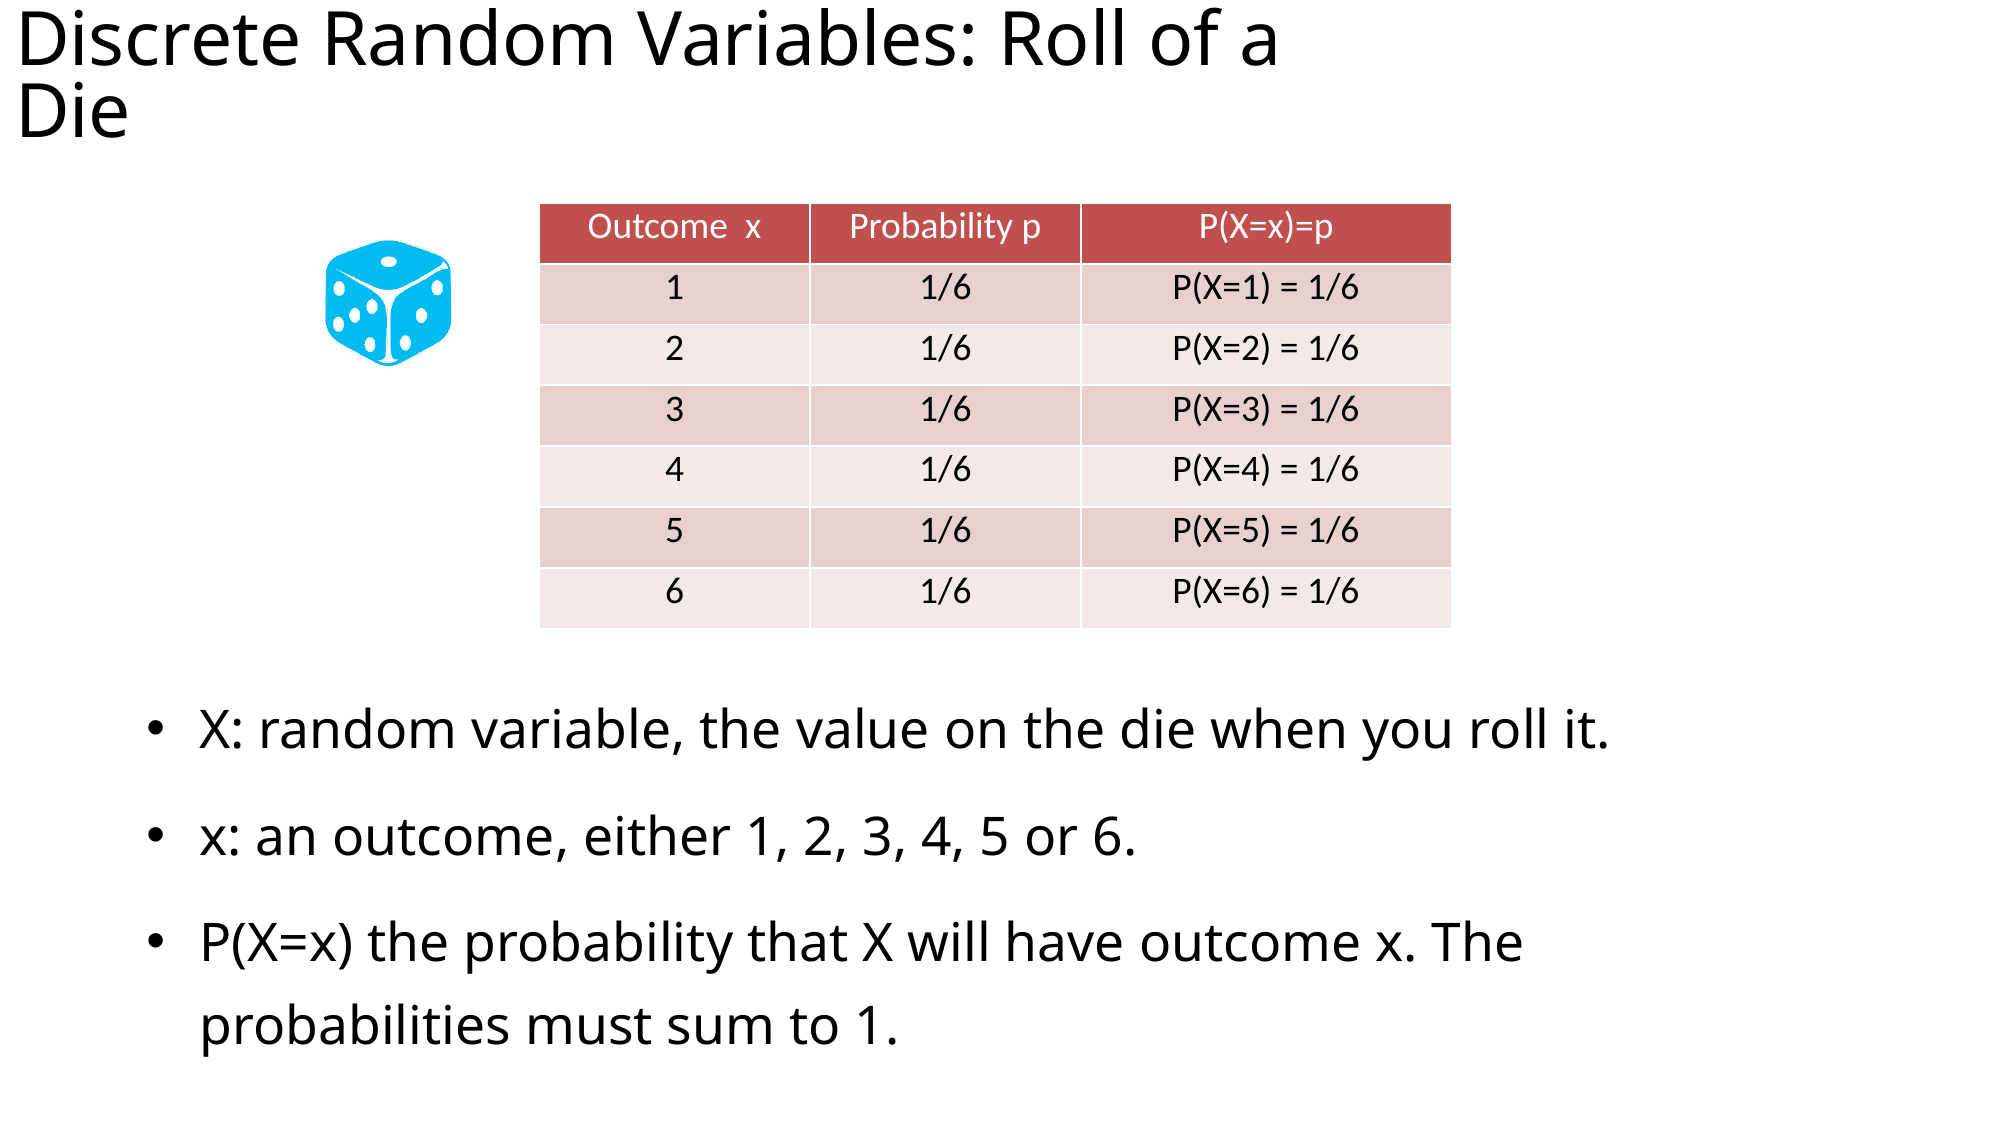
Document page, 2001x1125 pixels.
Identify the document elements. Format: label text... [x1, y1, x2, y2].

table_cell 1/6 [811, 447, 1080, 506]
table_header Outcome x [543, 204, 809, 263]
table_cell 1/6 [811, 508, 1080, 567]
table_header Probability p [811, 204, 1080, 263]
table_cell 1 [543, 265, 809, 324]
table_cell 1/6 [811, 325, 1080, 384]
table_cell P(X=3) = 1/6 [1082, 386, 1451, 445]
table_cell P(X=4) = 1/6 [1082, 447, 1451, 506]
table_cell P(X=1) = 1/6 [1082, 265, 1451, 324]
table_header P(X=x)=p [1082, 204, 1451, 263]
table_cell 1/6 [811, 265, 1080, 324]
table_cell 1/6 [811, 386, 1080, 445]
table_cell 5 [540, 508, 809, 567]
table_cell P(X=2) = 1/6 [1082, 325, 1451, 384]
picture [235, 151, 540, 455]
table_cell 1/6 [811, 569, 1080, 628]
table_cell 4 [540, 447, 809, 506]
table_cell P(X=6) = 1/6 [1082, 569, 1451, 628]
title Discrete Random Variables: Roll of a Die [0, 0, 1350, 188]
table_cell 2 [543, 325, 809, 384]
table_cell 3 [543, 386, 809, 445]
list X: random variable, the value on the die when you roll it. x: an outcome, either 1, 2, 3, 4, 5 or 6. P(X=x) the probability that X will have outcome x. The probabilities must sum to 1. [131, 668, 1641, 1089]
table_cell 6 [540, 569, 809, 628]
table_cell P(X=5) = 1/6 [1082, 508, 1451, 567]
